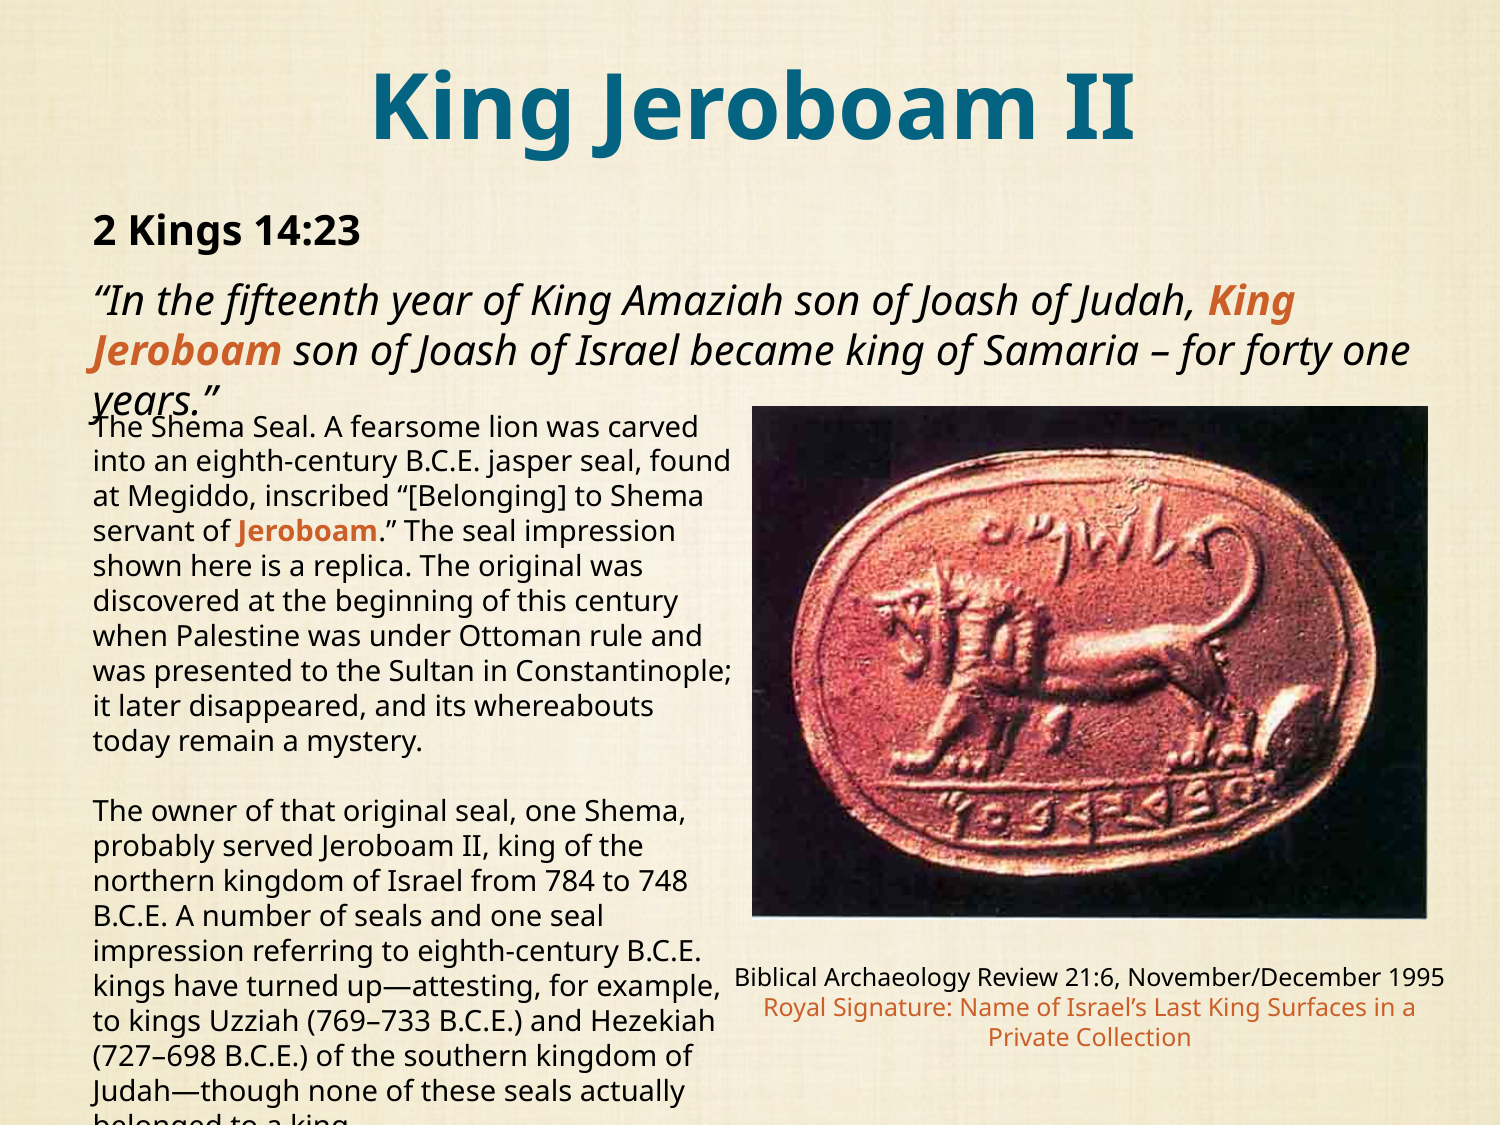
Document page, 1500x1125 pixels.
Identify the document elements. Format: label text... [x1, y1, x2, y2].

text_box 2 Kings 14:23 “In the fifteenth year of King Amaziah son of Joash of Judah, King Jeroboam son of Joash of Israel became king of Samaria – for forty one years.” [77, 196, 1428, 406]
picture [752, 406, 1428, 920]
text_box Biblical Archaeology Review 21:6, November/December 1995 Royal Signature: Name of Israel’s Last King Surfaces in a Private Collection [715, 953, 1466, 1060]
title King Jeroboam II [77, 8, 1428, 196]
text_box The Shema Seal. A fearsome lion was carved into an eighth-century B.C.E. jasper seal, found at Megiddo, inscribed “[Belonging] to Shema servant of Jeroboam.” The seal impression shown here is a replica. The original was discovered at the beginning of this century when Palestine was under Ottoman rule and was presented to the Sultan in Constantinople; it later disappeared, and its whereabouts today remain a mystery. The owner of that original seal, one Shema, probably served Jeroboam II, king of the northern kingdom of Israel from 784 to 748 B.C.E. A number of seals and one seal impression referring to eighth-century B.C.E. kings have turned up—attesting, for example, to kings Uzziah (769–733 B.C.E.) and Hezekiah (727–698 B.C.E.) of the southern kingdom of Judah—though none of these seals actually belonged to a king. [77, 400, 753, 1087]
